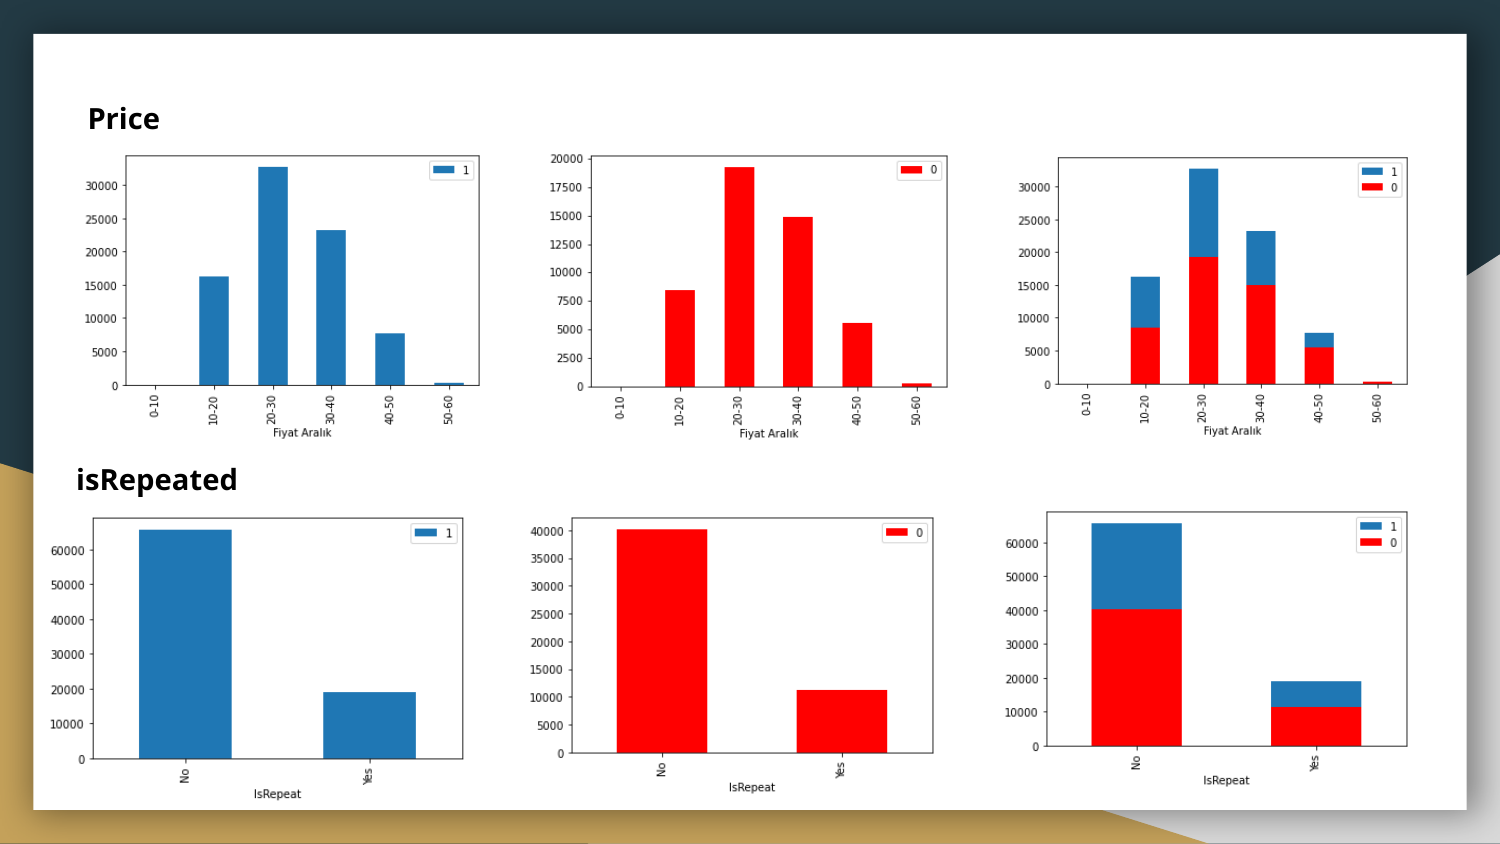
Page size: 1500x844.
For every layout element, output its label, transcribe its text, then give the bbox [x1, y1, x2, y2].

picture [77, 149, 486, 446]
text_box Price [72, 85, 257, 151]
picture [42, 511, 471, 808]
picture [542, 147, 954, 448]
picture [997, 504, 1414, 793]
picture [522, 511, 940, 800]
text_box isRepeated [61, 446, 268, 510]
picture [1010, 151, 1414, 444]
